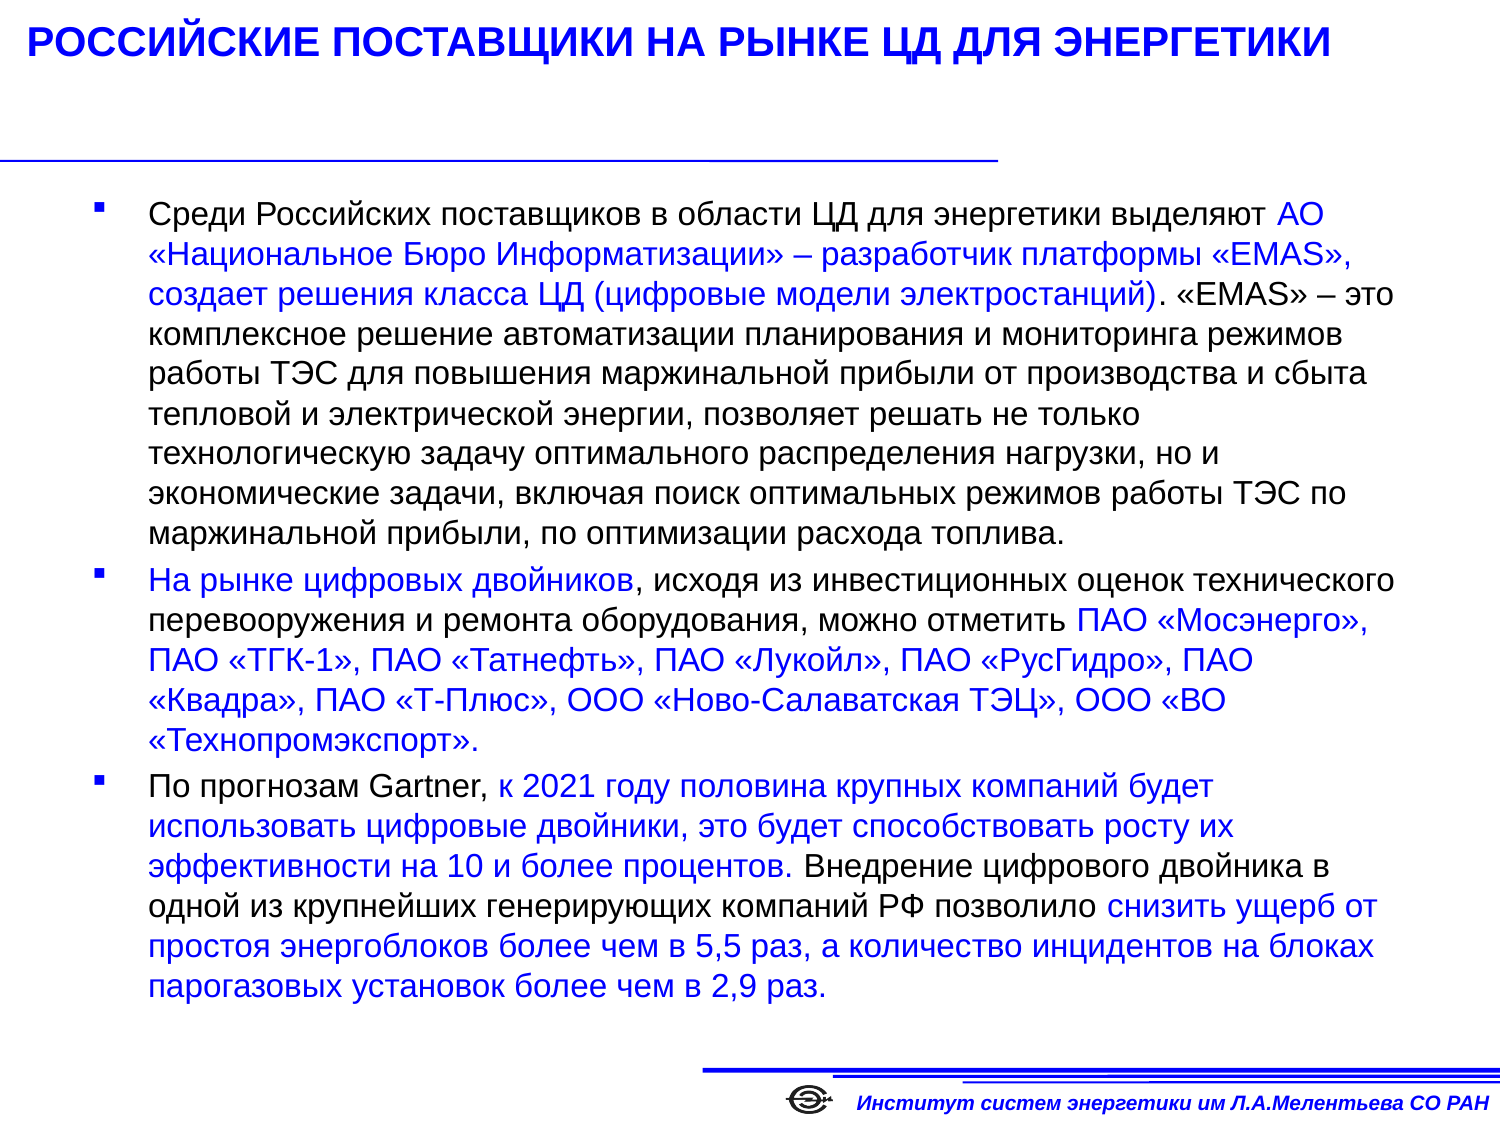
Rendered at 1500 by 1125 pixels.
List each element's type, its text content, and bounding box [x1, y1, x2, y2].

list Среди Российских поставщиков в области ЦД для энергетики выделяют АО «Национальное Бюро Информатизации» – разработчик платформы «EMAS», создает решения класса ЦД (цифровые модели электростанций). «EMAS» – это комплексное решение автоматизации планирования и мониторинга режимов работы ТЭС для повышения маржинальной прибыли от производства и сбыта тепловой и электрической энергии, позволяет решать не только технологическую задачу оптимального распределения нагрузки, но и экономические задачи, включая поиск оптимальных режимов работы ТЭС по маржинальной прибыли, по оптимизации расхода топлива. На рынке цифровых двойников, исходя из инвестиционных оценок технического перевооружения и ремонта оборудования, можно отметить ПАО «Мосэнерго», ПАО «ТГК-1», ПАО «Татнефть», ПАО «Лукойл», ПАО «РусГидро», ПАО «Квадра», ПАО «Т-Плюс», ООО «Ново-Салаватская ТЭЦ», ООО «ВО «Технопромэкспорт». По прогнозам Gartner, к 2021 году половина крупных компаний будет использовать цифровые двойники, это будет способствовать росту их эффективности на 10 и более процентов. Внедрение цифрового двойника в одной из крупнейших генерирующих компаний РФ позволило снизить ущерб от простоя энергоблоков более чем в 5,5 раз, а количество инцидентов на блоках парогазовых установок более чем в 2,9 раз. [76, 184, 1427, 1047]
title РОССИЙСКИЕ ПОСТАВЩИКИ НА РЫНКЕ ЦД ДЛЯ ЭНЕРГЕТИКИ [11, 7, 1500, 99]
